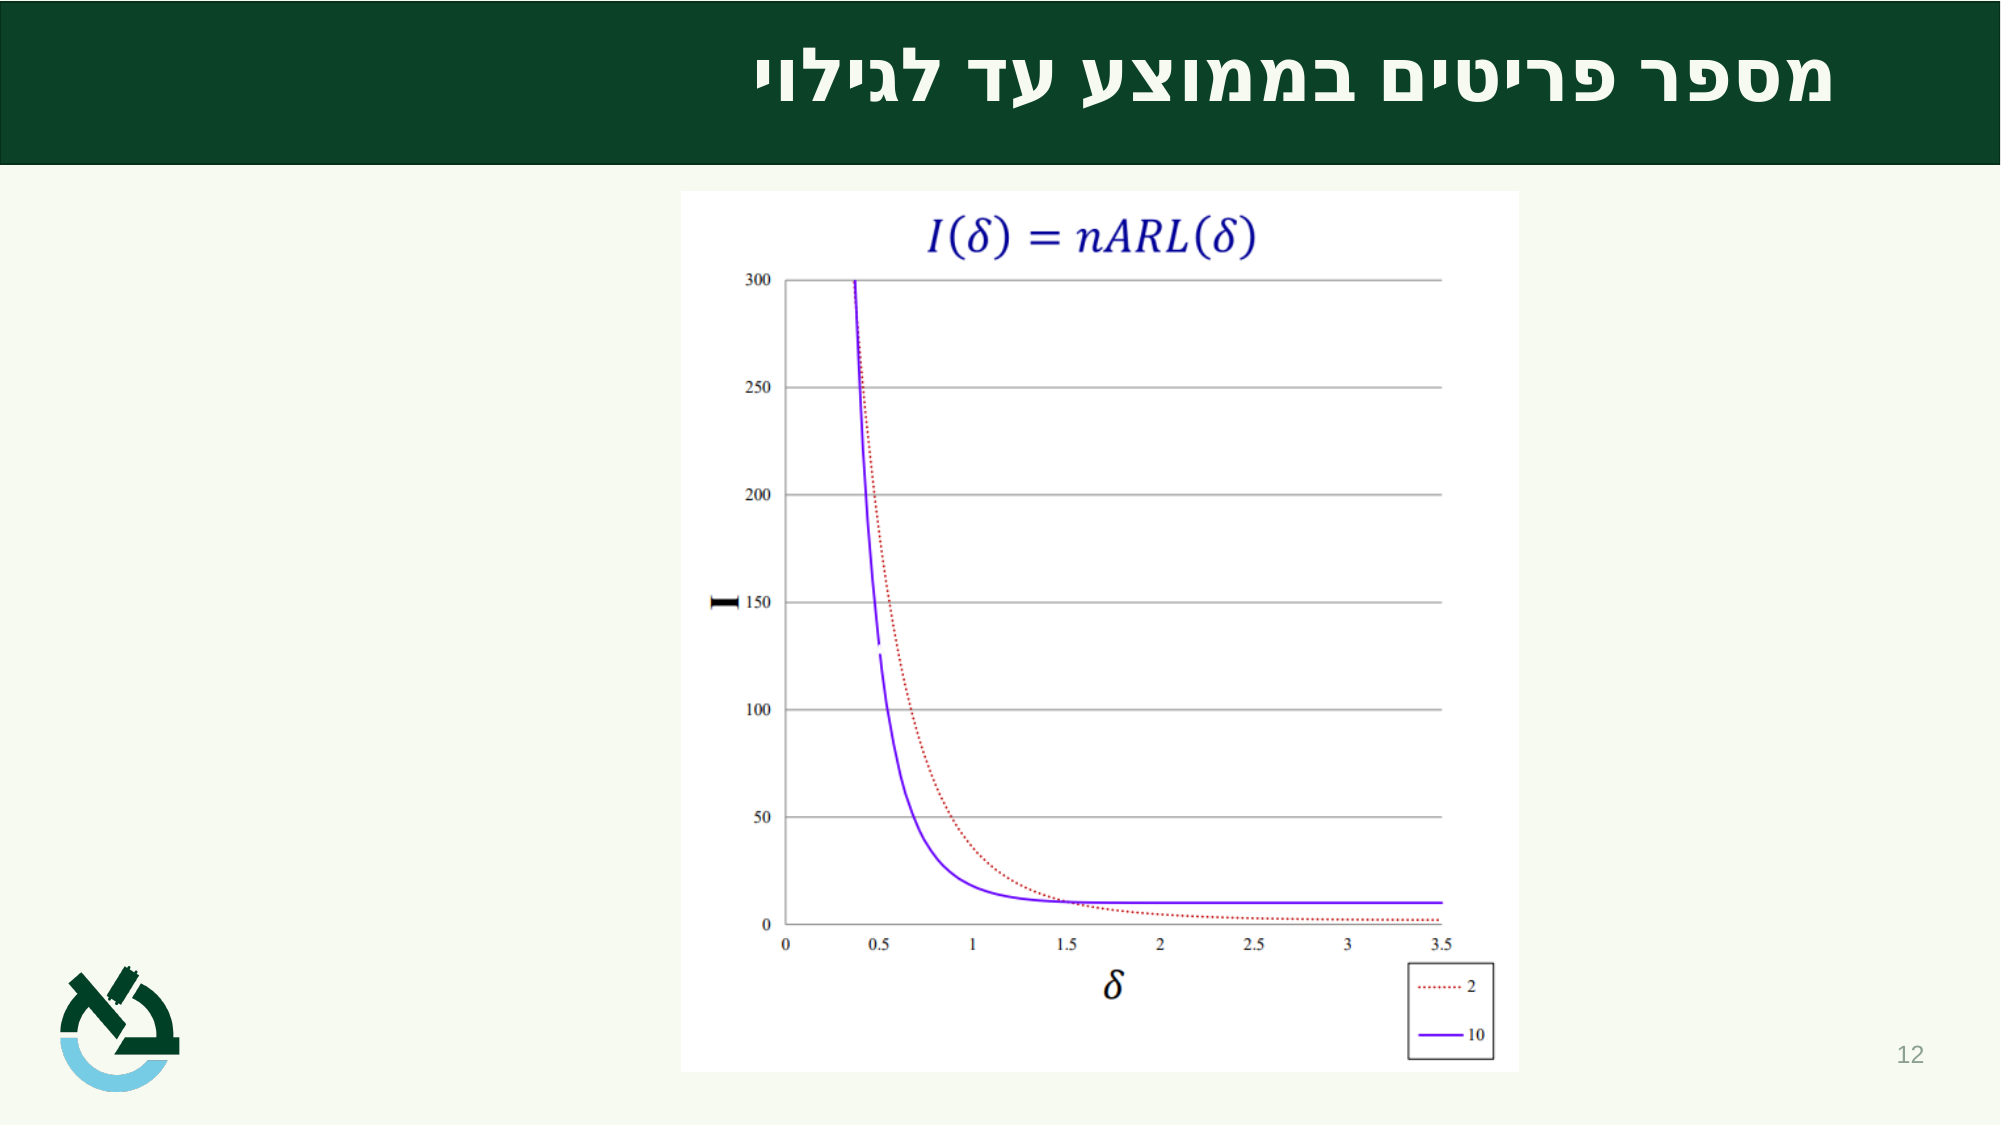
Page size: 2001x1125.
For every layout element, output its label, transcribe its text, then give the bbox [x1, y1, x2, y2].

picture [681, 191, 1519, 1072]
title מספר פריטים בממוצע עד לגילוי [645, 1, 1855, 165]
slide_number 12 [1861, 1023, 1940, 1084]
